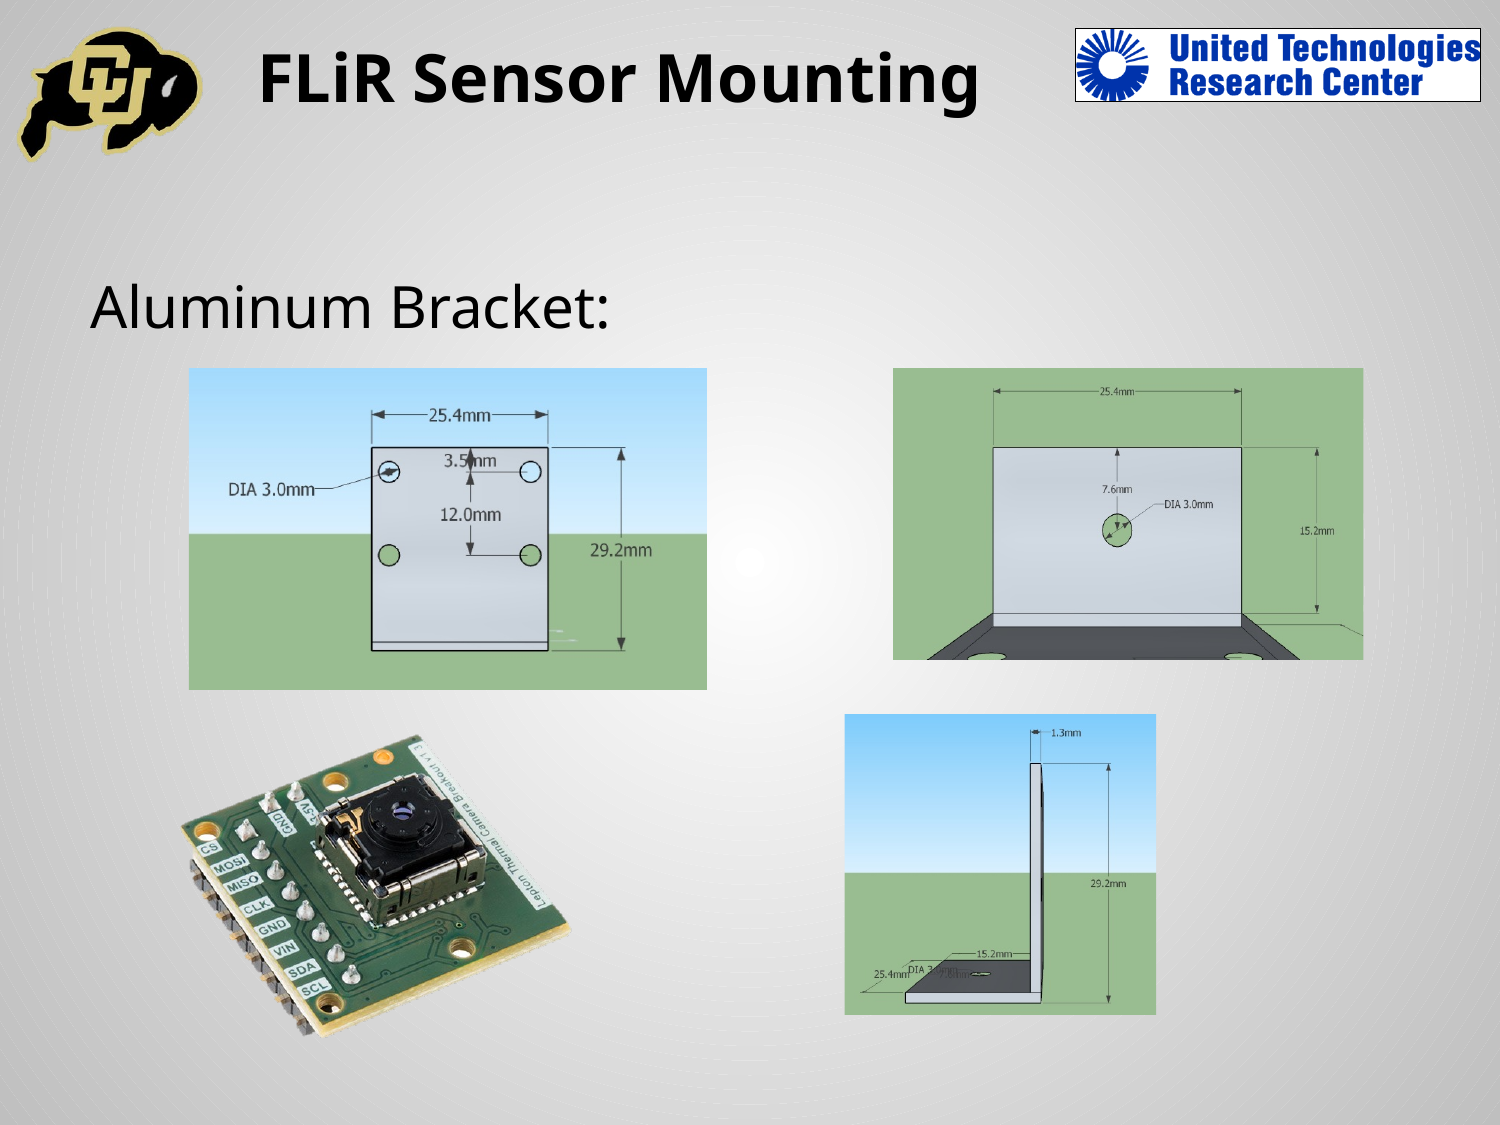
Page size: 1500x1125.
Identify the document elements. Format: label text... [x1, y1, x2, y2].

list Aluminum Bracket: [75, 262, 733, 1005]
picture [130, 713, 572, 1079]
picture [892, 367, 1364, 661]
text_box FLiR Sensor Mounting [226, 28, 1024, 124]
picture [844, 713, 1157, 1015]
picture [0, 0, 223, 202]
picture [188, 367, 708, 691]
picture [1075, 28, 1481, 103]
